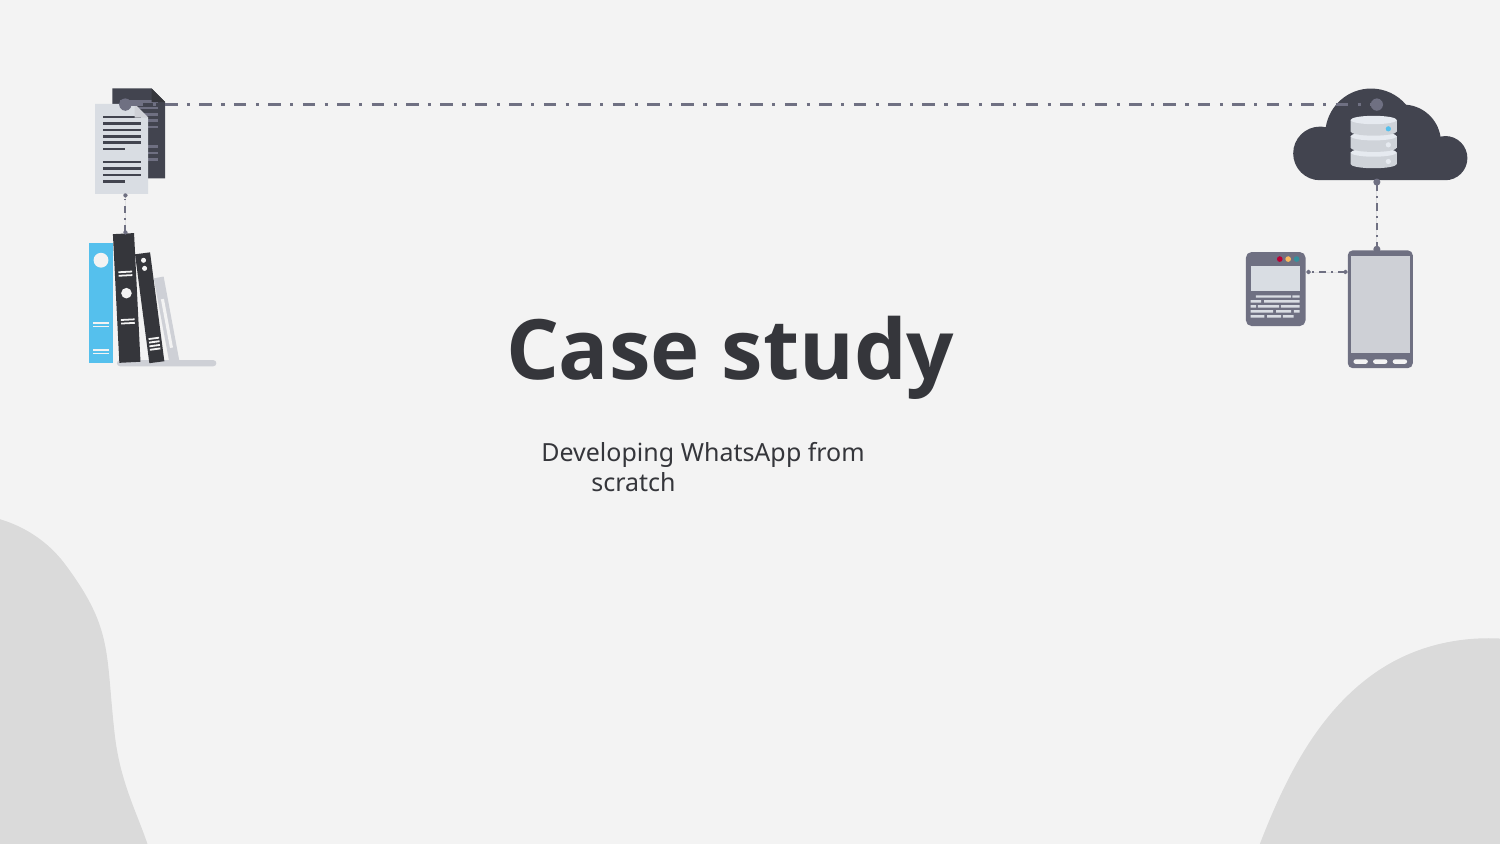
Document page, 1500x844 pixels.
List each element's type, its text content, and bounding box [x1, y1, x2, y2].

subtitle Developing WhatsApp from scratch [756, 421, 959, 517]
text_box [1245, 251, 1306, 327]
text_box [123, 193, 128, 234]
subtitle Developing WhatsApp from scratch [501, 421, 746, 517]
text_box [1347, 250, 1413, 369]
title Case study [443, 285, 746, 412]
title Case study [756, 285, 1017, 412]
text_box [88, 232, 180, 364]
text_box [1250, 265, 1301, 318]
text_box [94, 88, 166, 195]
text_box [1292, 88, 1468, 181]
text_box [184, 360, 217, 367]
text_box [1373, 179, 1380, 253]
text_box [1325, 251, 1329, 293]
